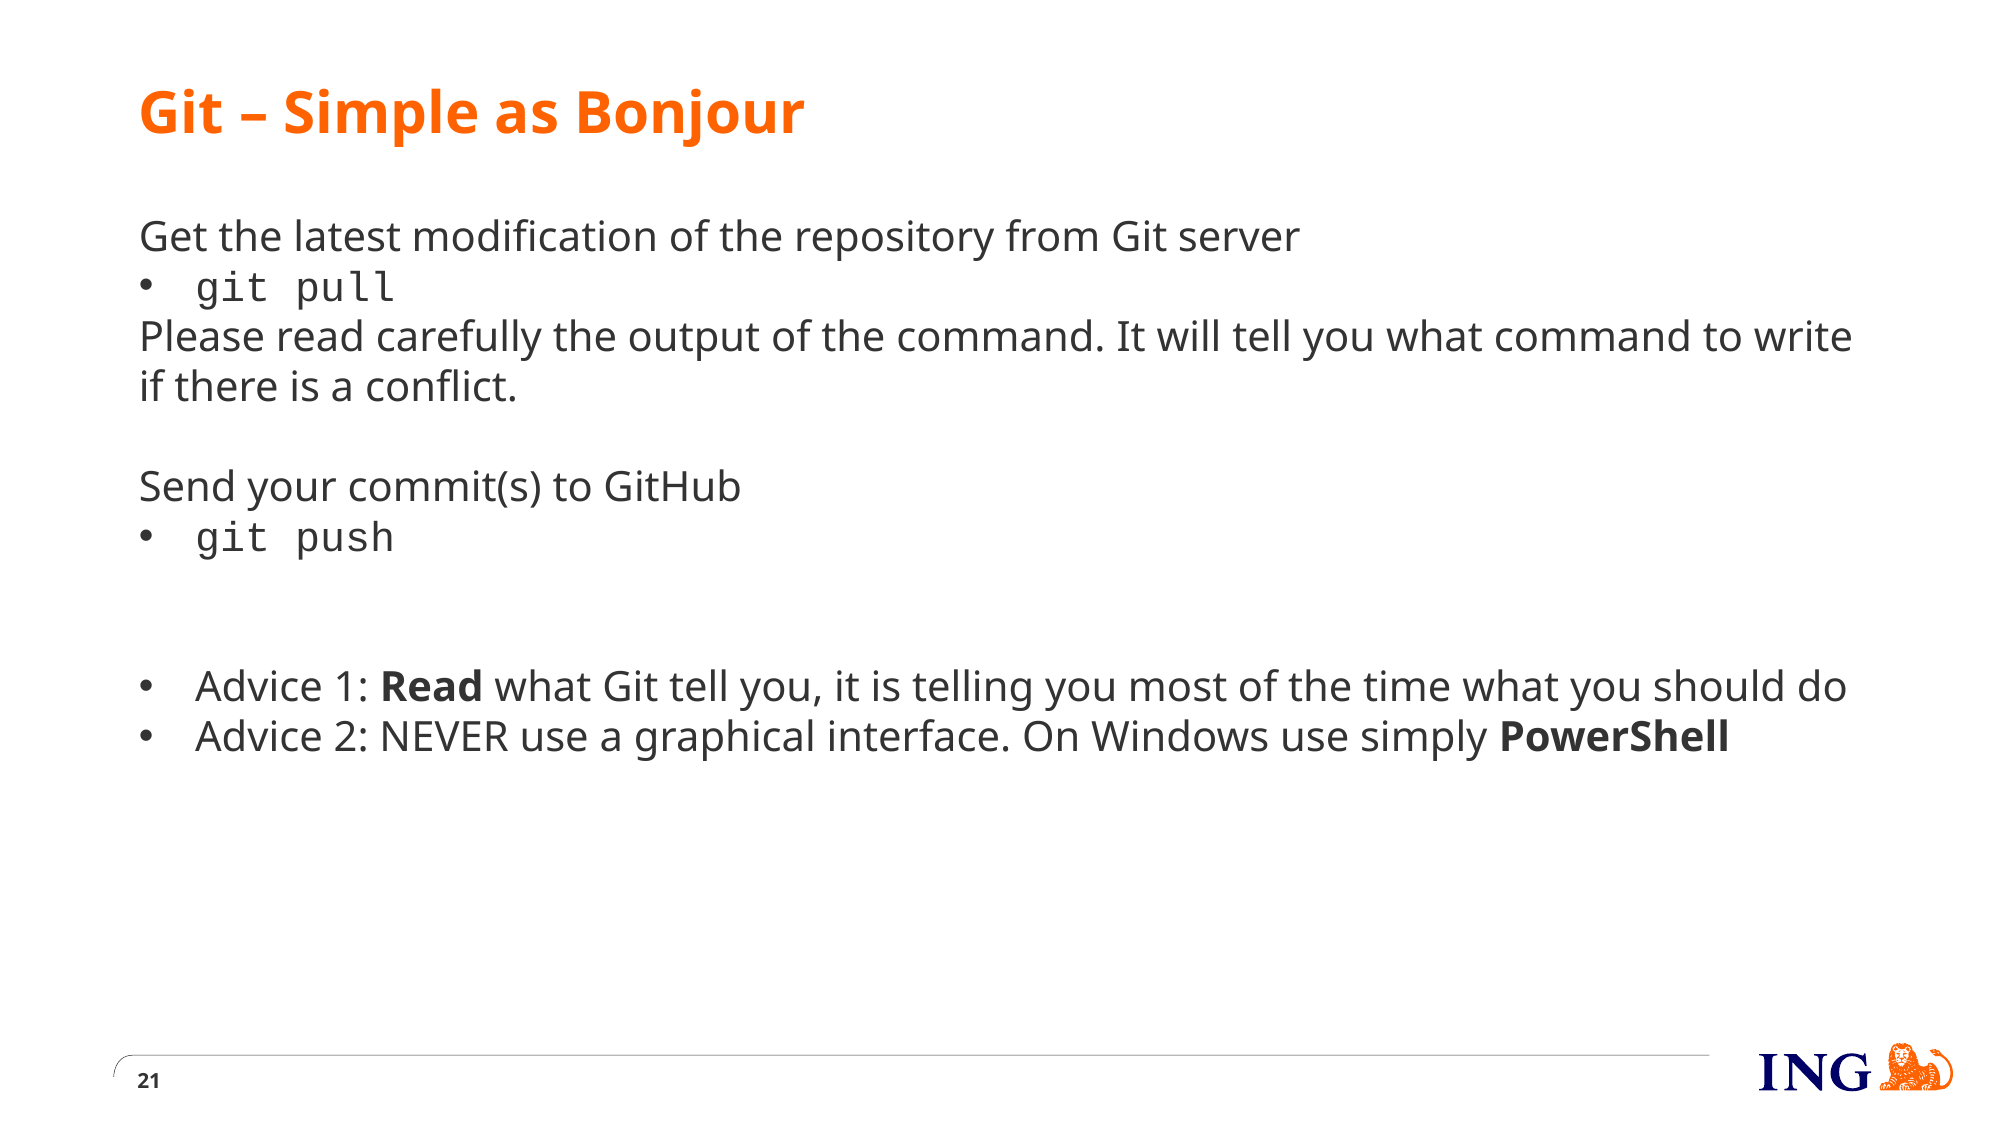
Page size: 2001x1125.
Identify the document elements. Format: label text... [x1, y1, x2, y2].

slide_number 21 [137, 1066, 219, 1097]
list Get the latest modification of the repository from Git server git pull Please read carefully the output of the command. It will tell you what command to write if there is a conflict. Send your commit(s) to GitHub git push Advice 1: Read what Git tell you, it is telling you most of the time what you should do Advice 2: NEVER use a graphical interface. On Windows use simply PowerShell [138, 209, 1860, 1018]
title Git – Simple as Bonjour [138, 46, 1860, 187]
